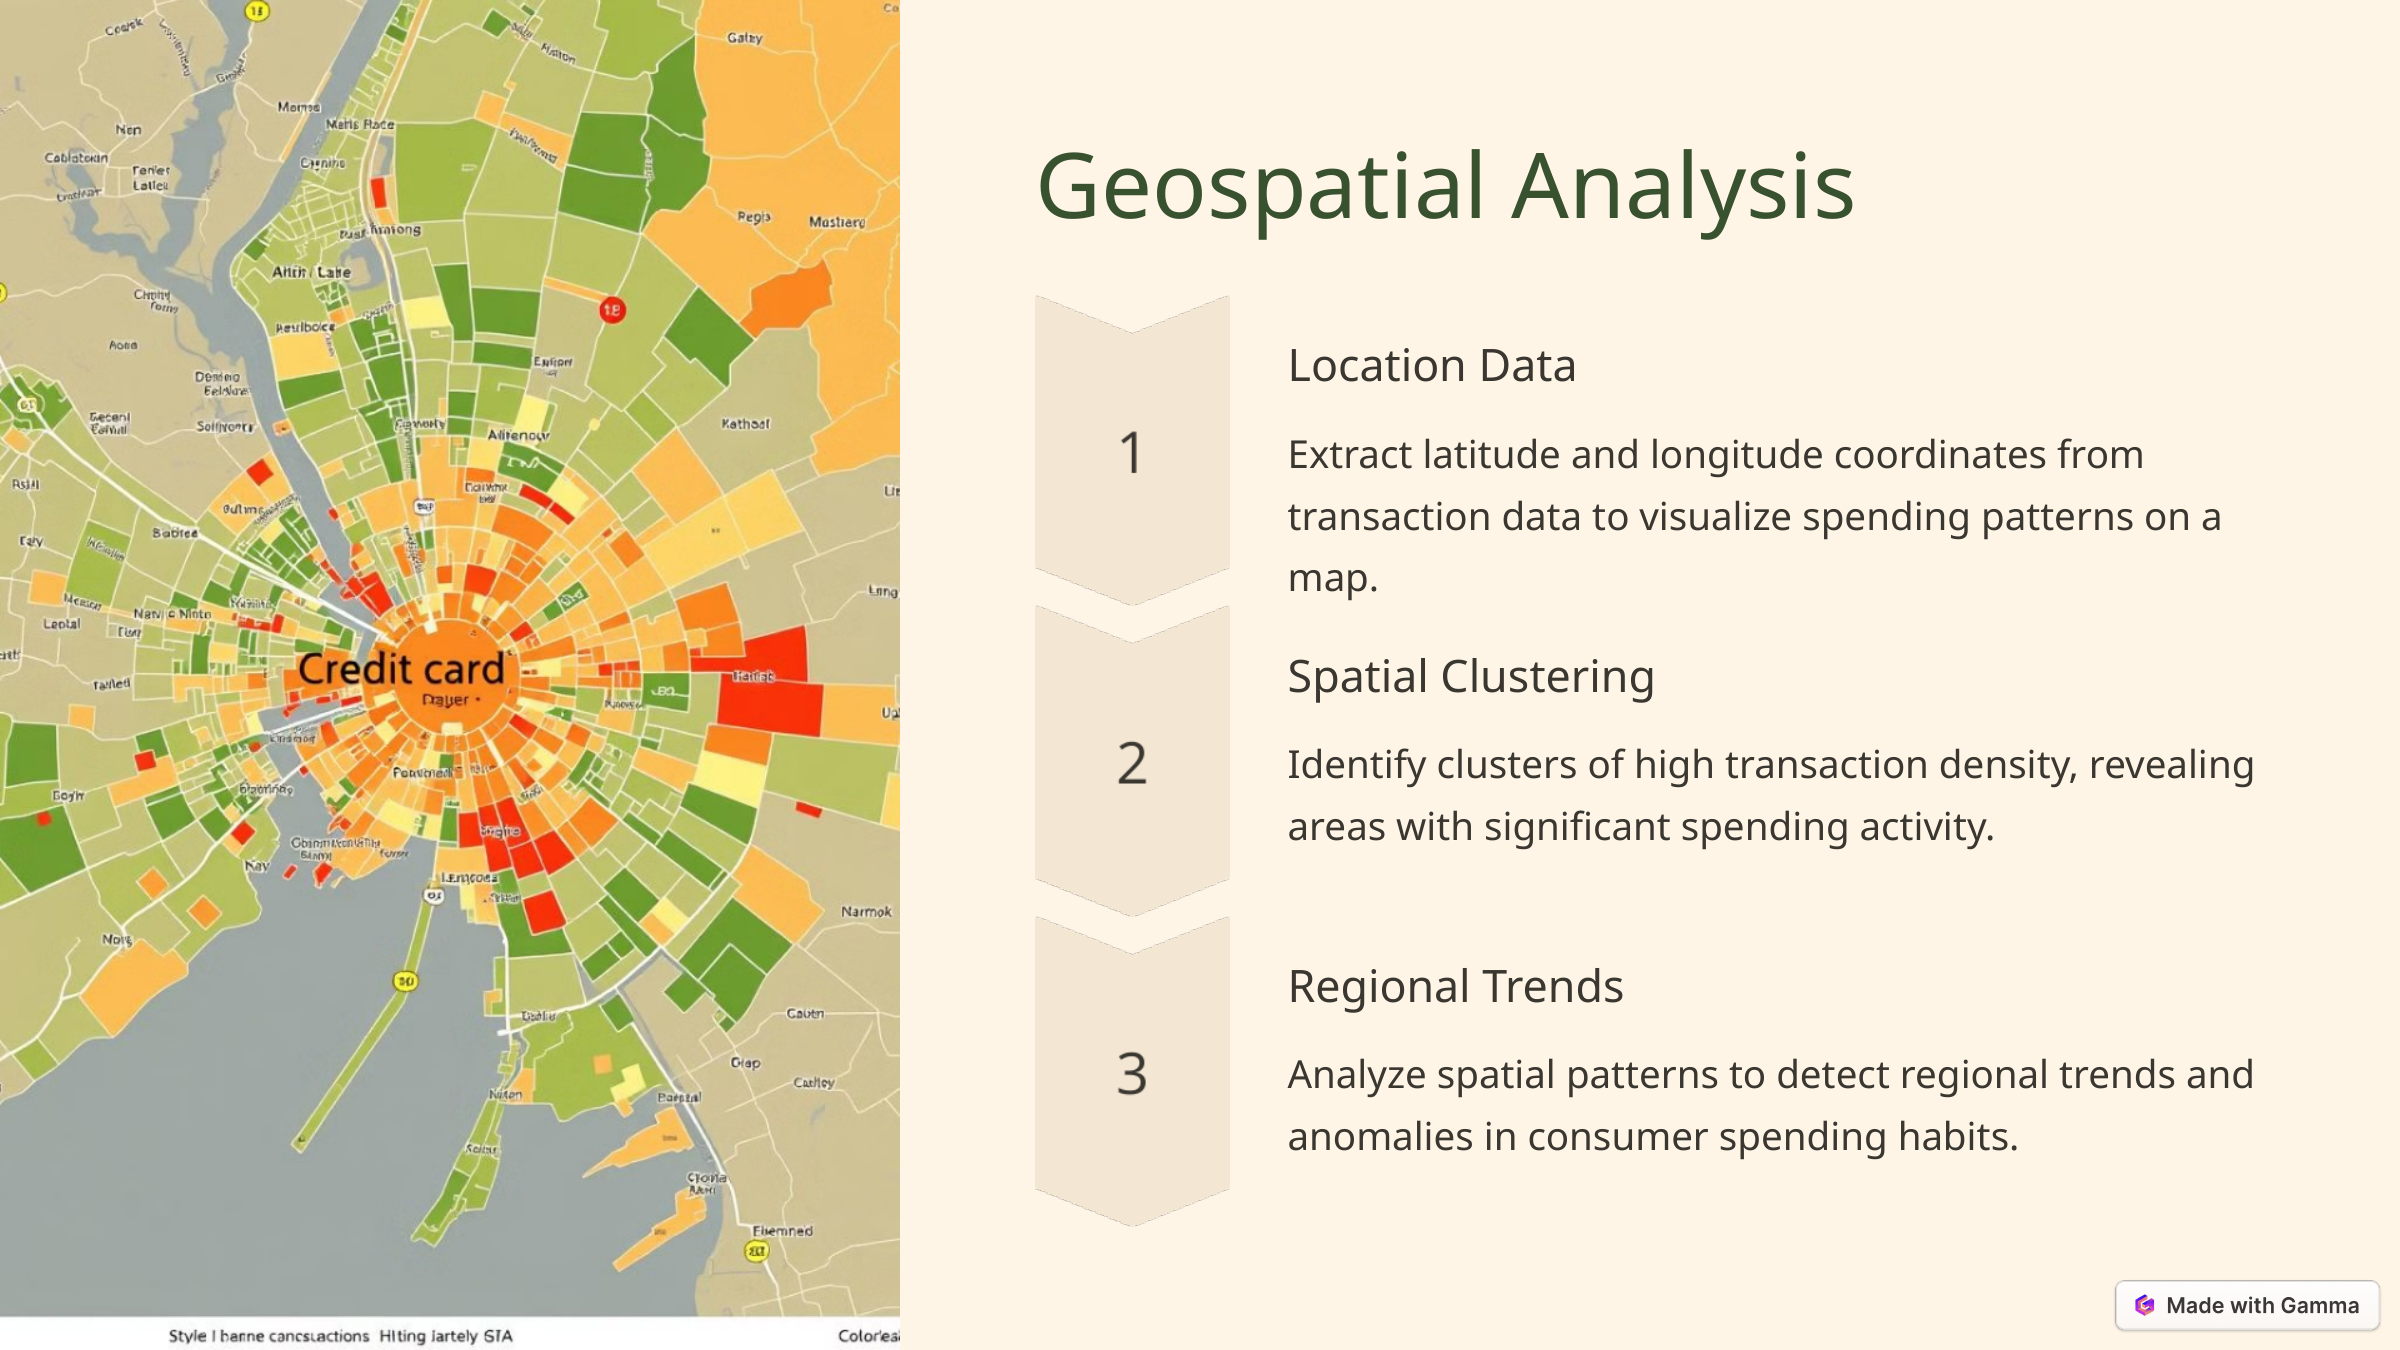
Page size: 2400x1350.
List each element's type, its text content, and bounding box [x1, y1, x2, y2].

picture [0, 0, 900, 1350]
text_box Location Data [1287, 334, 1744, 392]
text_box Identify clusters of high transaction density, revealing areas with significant spending activity. [1287, 725, 2265, 850]
text_box Geospatial Analysis [1035, 123, 1948, 238]
text_box Extract latitude and longitude coordinates from transaction data to visualize spending patterns on a map. [1287, 414, 2265, 539]
picture [2106, 1271, 2389, 1339]
picture [1035, 295, 1230, 1227]
text_box Regional Trends [1287, 954, 1744, 1012]
text_box Analyze spatial patterns to detect regional trends and anomalies in consumer spending habits. [1287, 1035, 2265, 1160]
text_box Spatial Clustering [1287, 644, 1744, 702]
